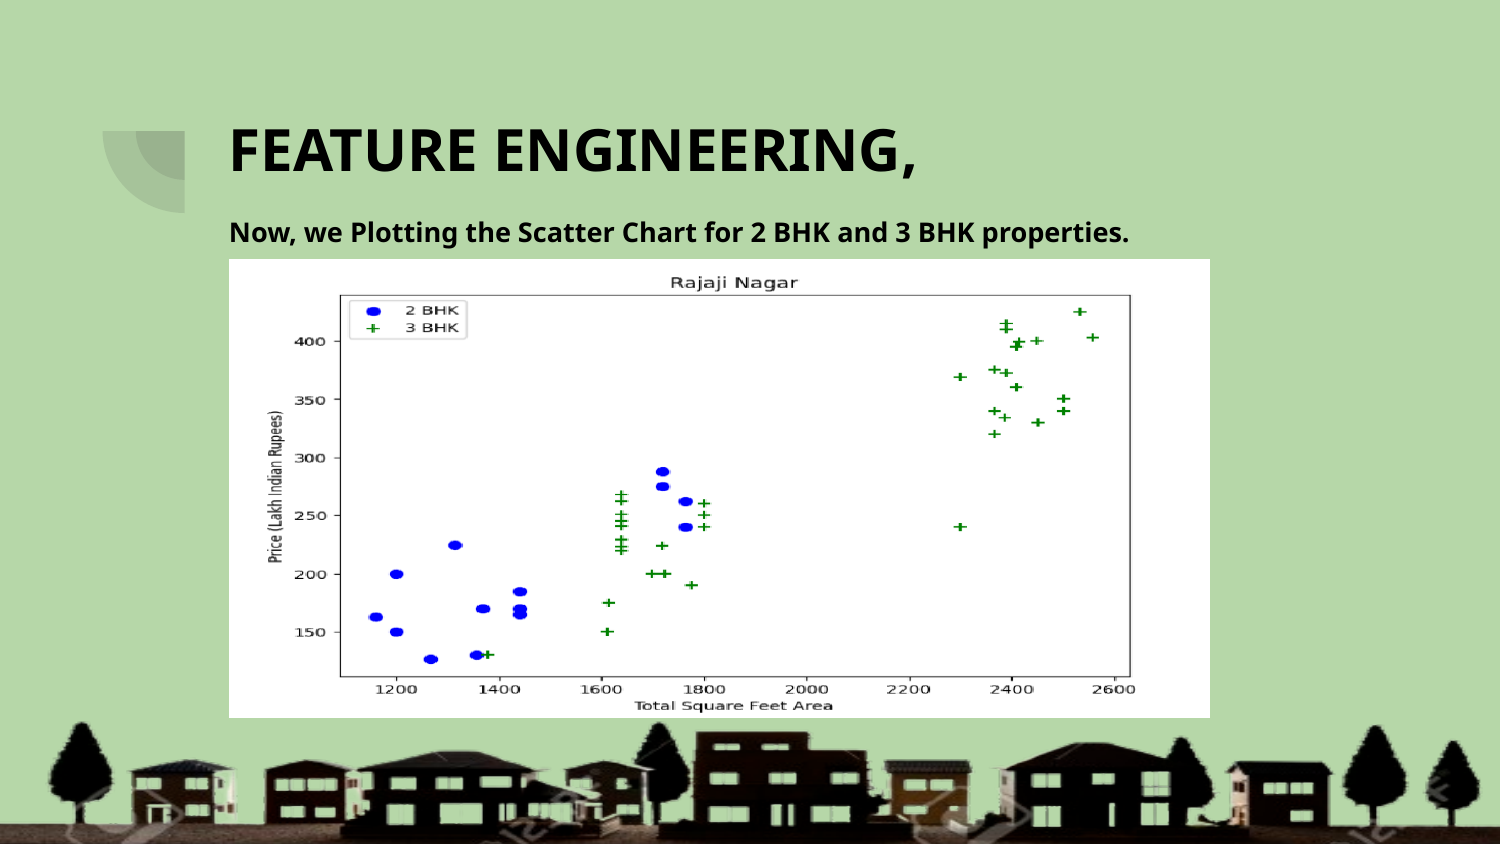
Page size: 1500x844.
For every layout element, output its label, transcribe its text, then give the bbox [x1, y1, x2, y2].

title FEATURE ENGINEERING, [213, 98, 1368, 195]
picture [0, 259, 1500, 844]
list Now, we Plotting the Scatter Chart for 2 BHK and 3 BHK properties. [213, 195, 1368, 263]
